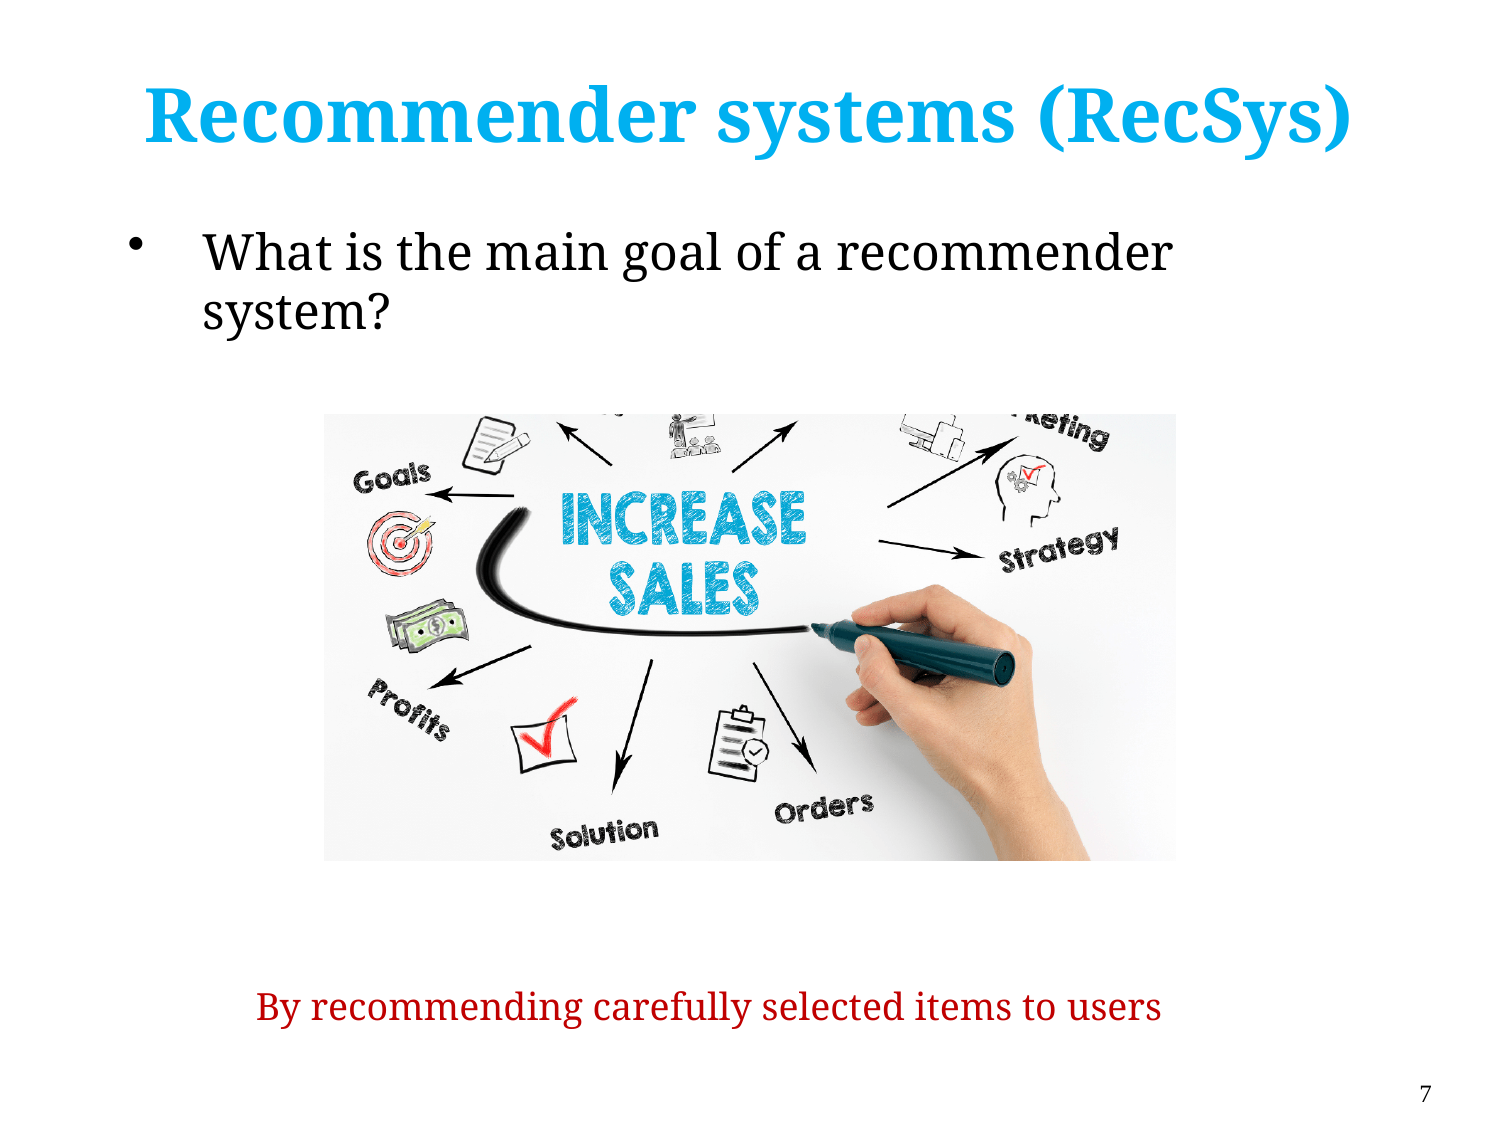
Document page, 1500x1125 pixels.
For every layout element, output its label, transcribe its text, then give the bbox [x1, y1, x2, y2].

text_box By recommending carefully selected items to users [241, 975, 1178, 1036]
list What is the main goal of a recommender system? [112, 212, 1388, 1063]
title Recommender systems (RecSys) [112, 37, 1388, 188]
slide_number 7 [1096, 1070, 1448, 1118]
picture [324, 414, 1176, 861]
